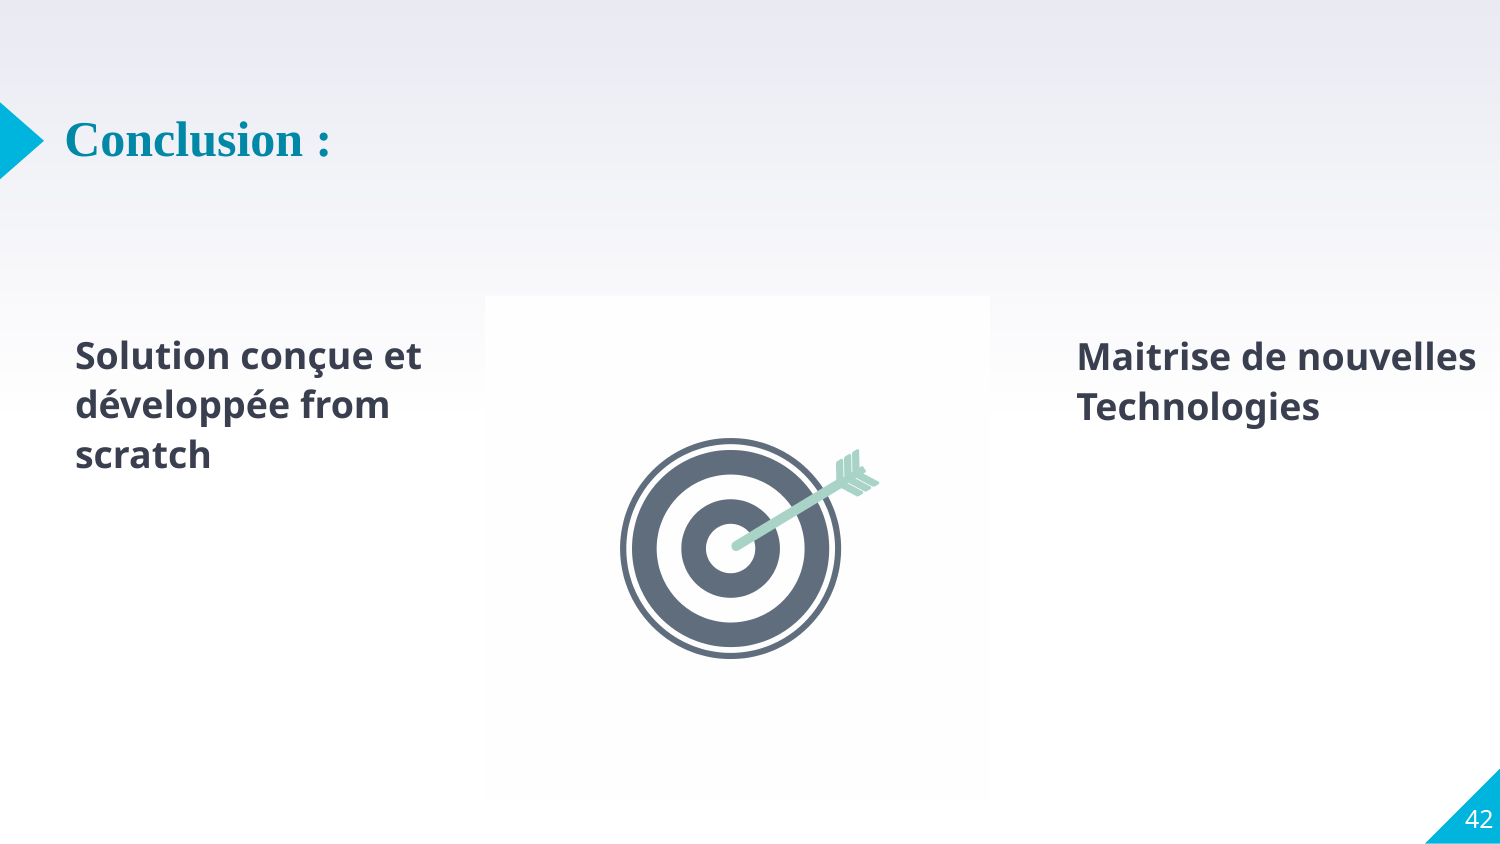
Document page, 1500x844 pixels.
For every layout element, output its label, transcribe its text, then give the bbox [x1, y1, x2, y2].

list Maitrise de nouvelles Technologies [1076, 328, 1500, 768]
list Solution conçue et développée from scratch [75, 327, 480, 767]
picture [485, 295, 990, 801]
title Conclusion : [64, 118, 990, 297]
slide_number 42 [1418, 760, 1494, 838]
